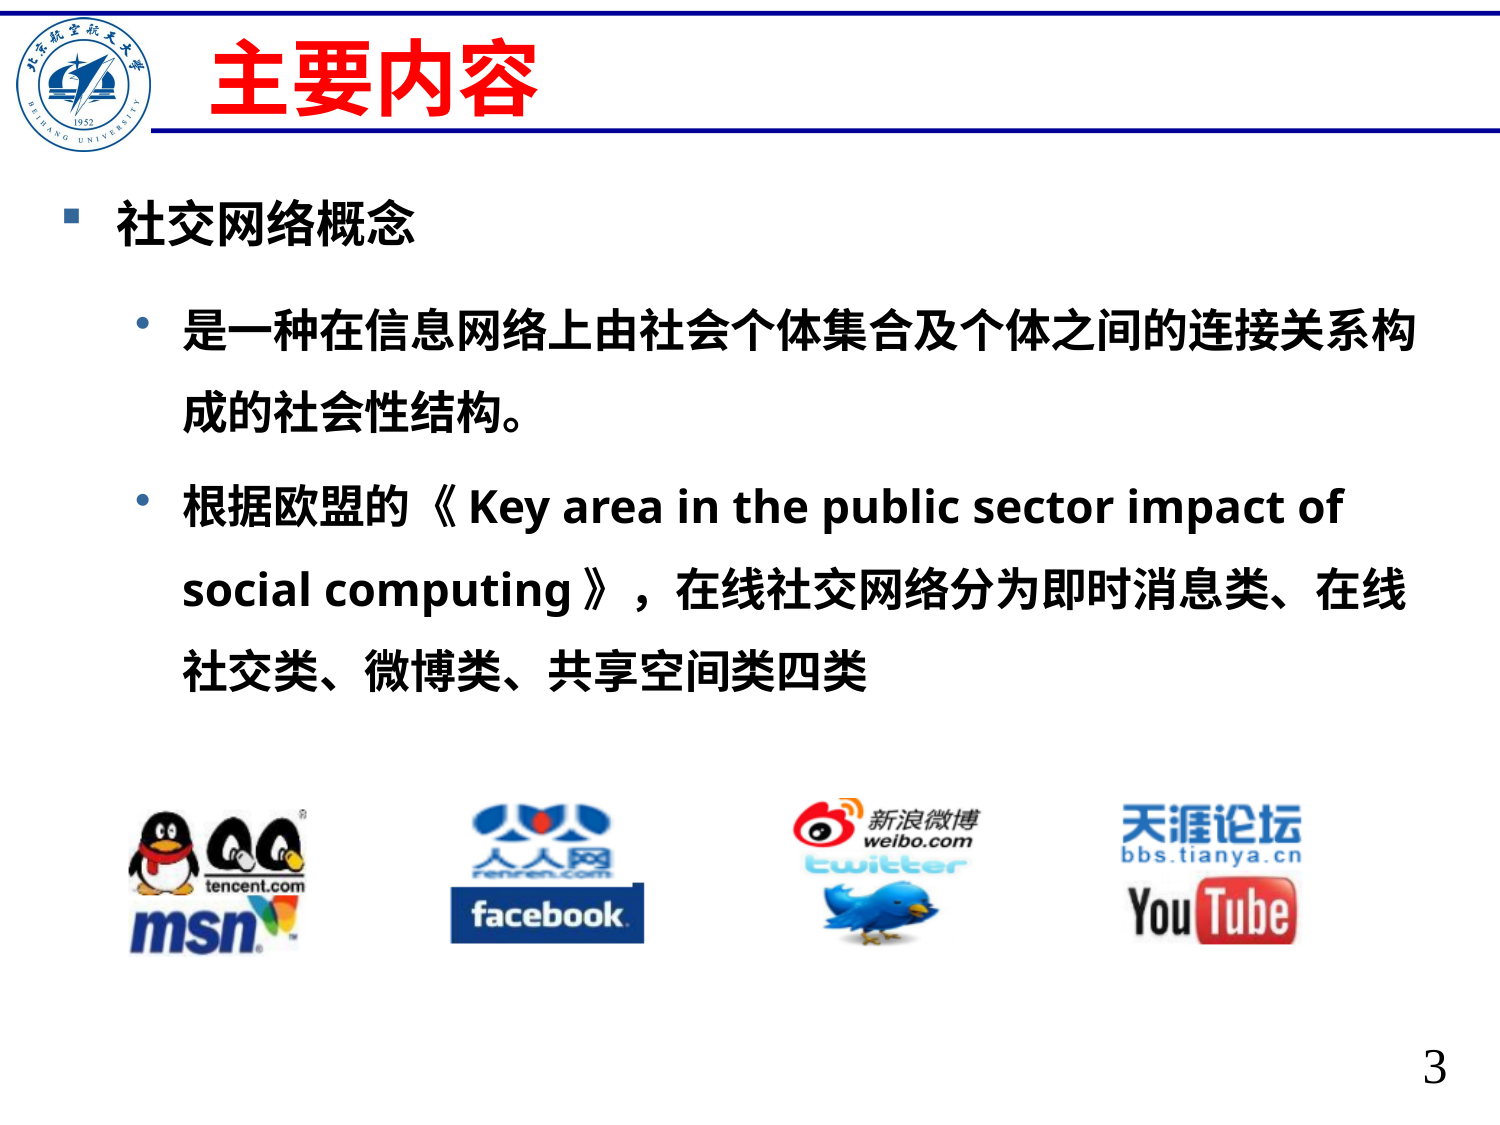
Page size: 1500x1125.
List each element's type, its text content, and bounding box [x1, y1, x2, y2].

picture [113, 798, 311, 961]
picture [1118, 798, 1310, 962]
list 社交网络概念 是一种在信息网络上由社会个体集合及个体之间的连接关系构成的社会性结构。 根据欧盟的《Key area in the public sector impact of social computing》，在线社交网络分为即时消息类、在线社交类、微博类、共享空间类四类 [45, 155, 1455, 718]
picture [788, 798, 984, 962]
picture [446, 795, 654, 964]
title 主要内容 [192, 32, 1415, 120]
picture [16, 17, 151, 152]
